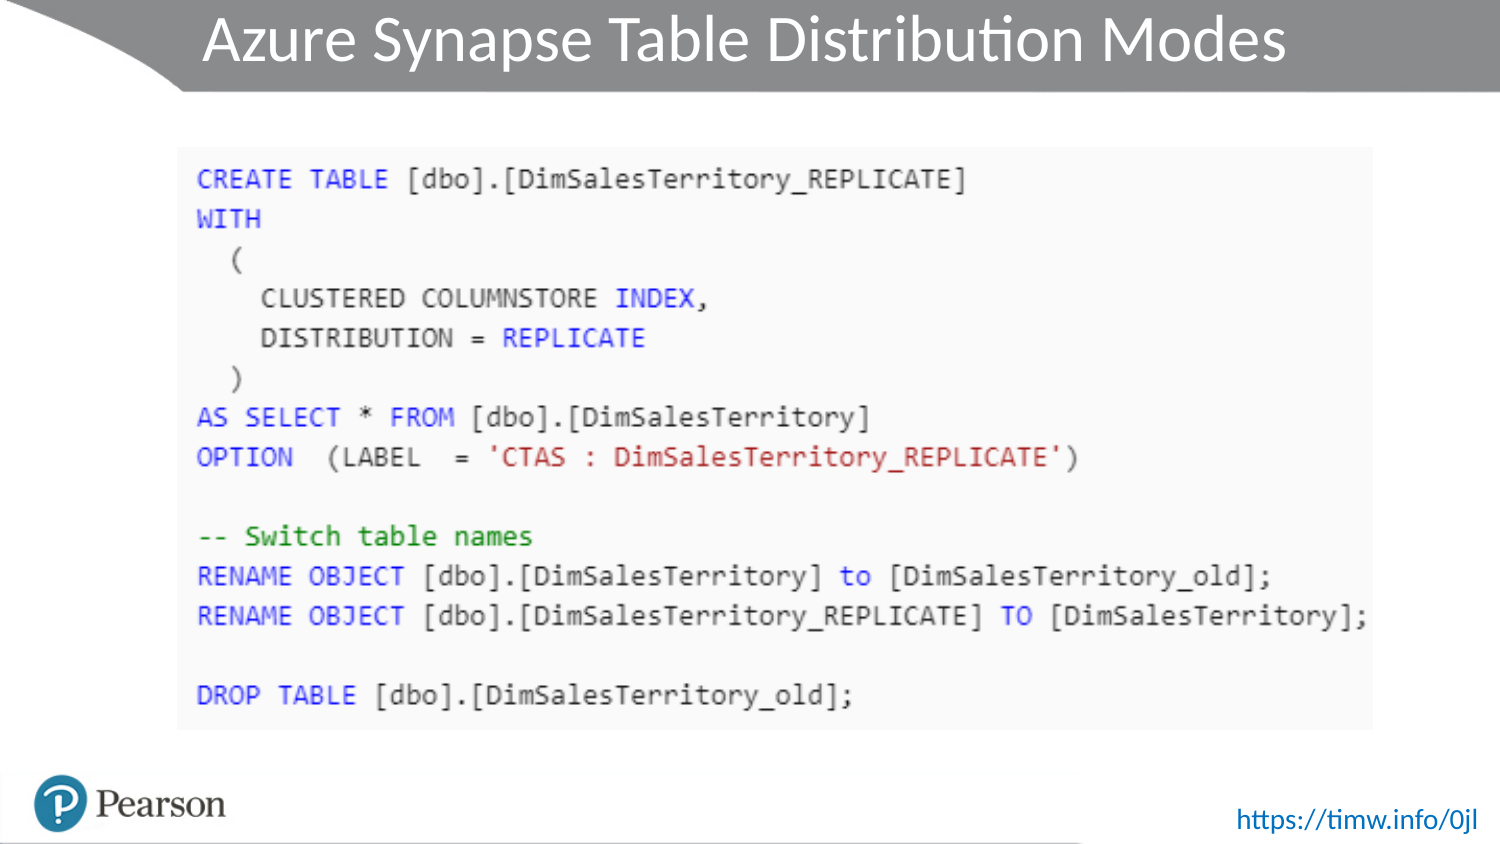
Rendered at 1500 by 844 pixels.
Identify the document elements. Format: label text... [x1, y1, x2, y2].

picture [0, 0, 1500, 844]
text_box https://timw.info/0jl [1221, 793, 1500, 843]
title Azure Synapse Table Distribution Modes [187, 0, 1426, 79]
